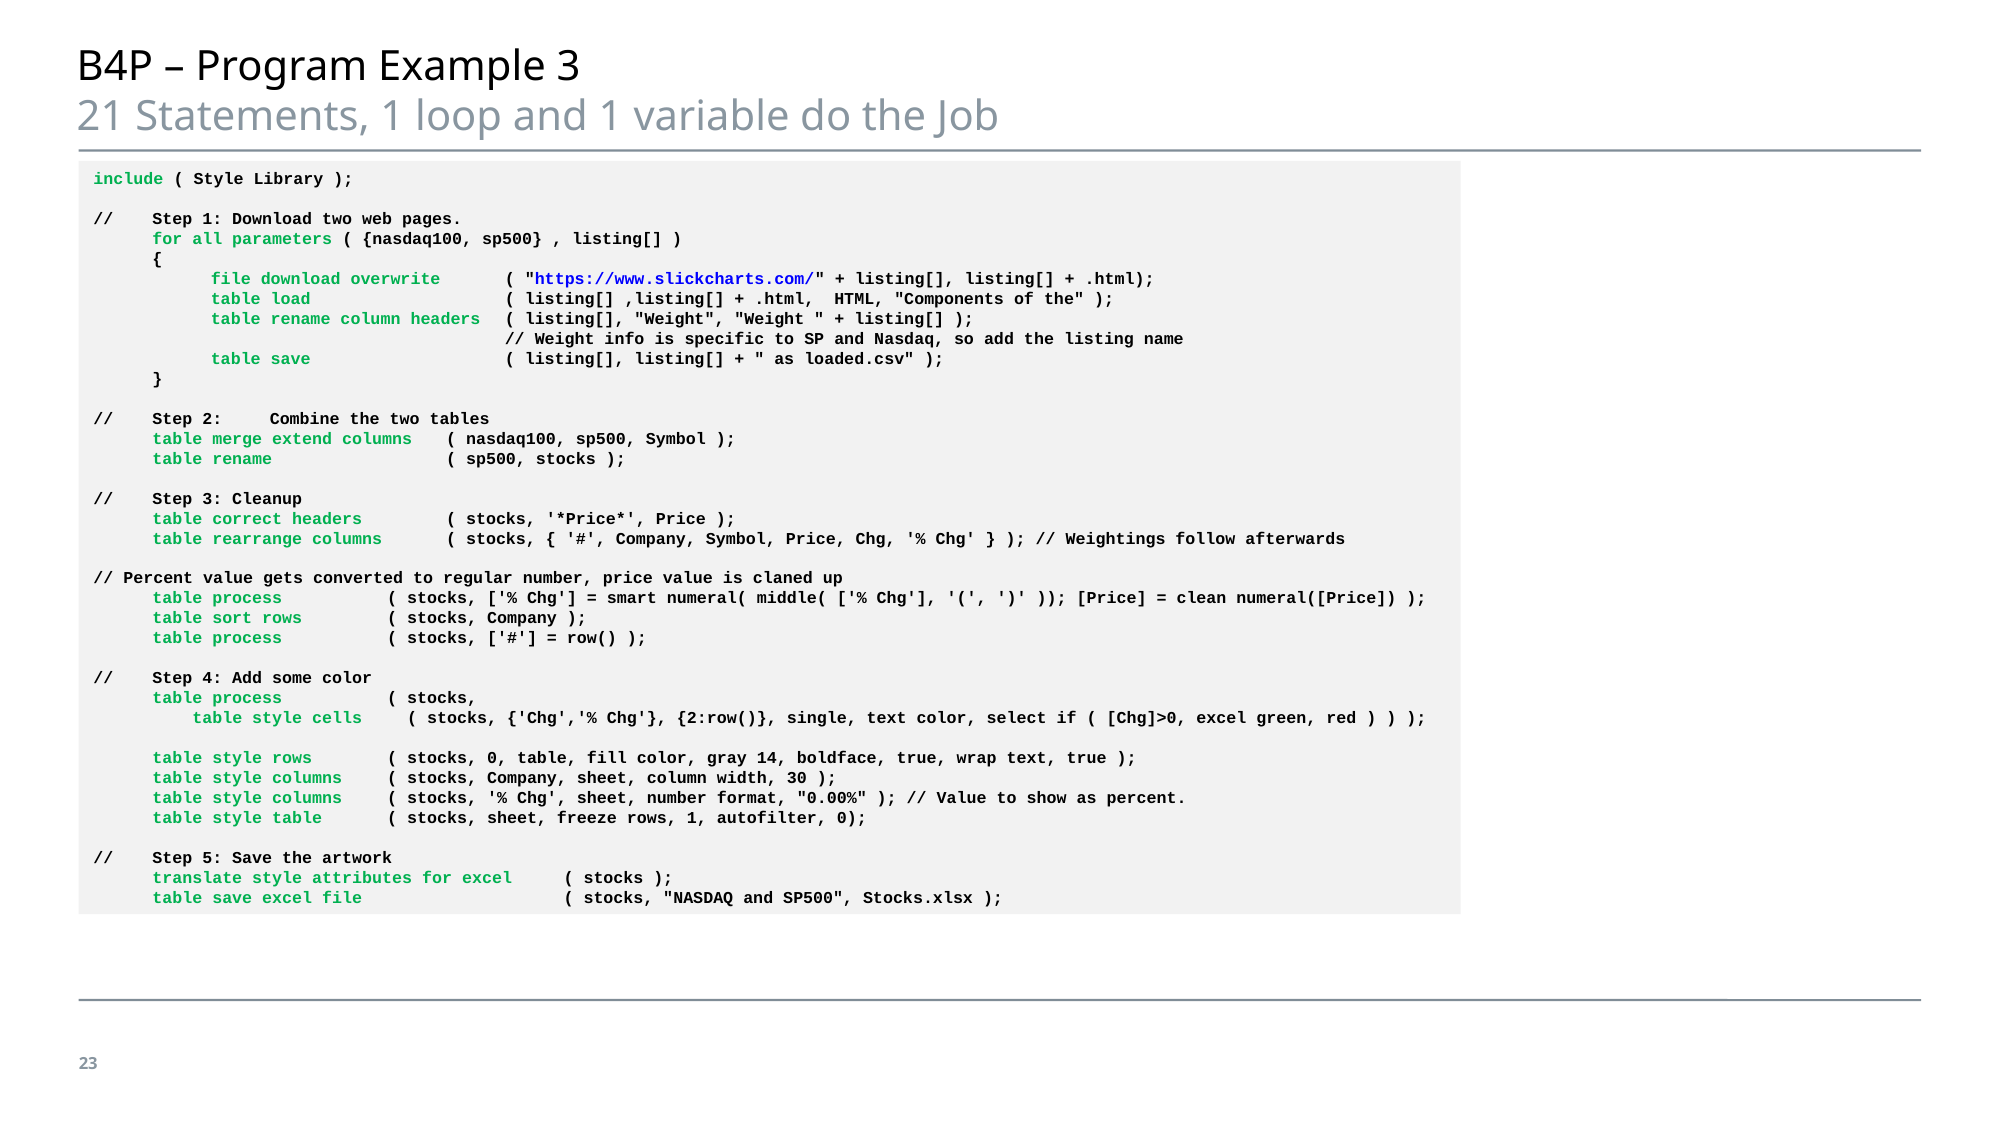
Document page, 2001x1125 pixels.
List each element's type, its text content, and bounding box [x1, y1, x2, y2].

title B4P – Program Example 3 21 Statements, 1 loop and 1 variable do the Job [76, 30, 1920, 149]
text_box include ( Style Library ); // Step 1: Download two web pages. for all parameters ( {nasdaq100, sp500} , listing[] ) { file download overwrite ( "https://www.slickcharts.com/" + listing[], listing[] + .html); table load ( listing[] ,listing[] + .html, HTML, "Components of the" ); table rename column headers ( listing[], "Weight", "Weight " + listing[] ); // Weight info is specific to SP and Nasdaq, so add the listing name table save ( listing[], listing[] + " as loaded.csv" ); } // Step 2: Combine the two tables table merge extend columns ( nasdaq100, sp500, Symbol ); table rename ( sp500, stocks ); // Step 3: Cleanup table correct headers ( stocks, '*Price*', Price ); table rearrange columns ( stocks, { '#', Company, Symbol, Price, Chg, '% Chg' } ); // Weightings follow afterwards // Percent value gets converted to regular number, price value is claned up table process ( stocks, ['% Chg'] = smart numeral( middle( ['% Chg'], '(', ')' )); [Price] = clean numeral([Price]) ); table sort rows ( stocks, Company ); table process ( stocks, ['#'] = row() ); // Step 4: Add some color table process ( stocks, table style cells ( stocks, {'Chg','% Chg'}, {2:row()}, single, text color, select if ( [Chg]>0, excel green, red ) ) ); table style rows ( stocks, 0, table, fill color, gray 14, boldface, true, wrap text, true ); table style columns ( stocks, Company, sheet, column width, 30 ); table style columns ( stocks, '% Chg', sheet, number format, "0.00%" ); // Value to show as percent. table style table ( stocks, sheet, freeze rows, 1, autofilter, 0); // Step 5: Save the artwork translate style attributes for excel ( stocks ); table save excel file ( stocks, "NASDAQ and SP500", Stocks.xlsx ); [78, 160, 1461, 915]
